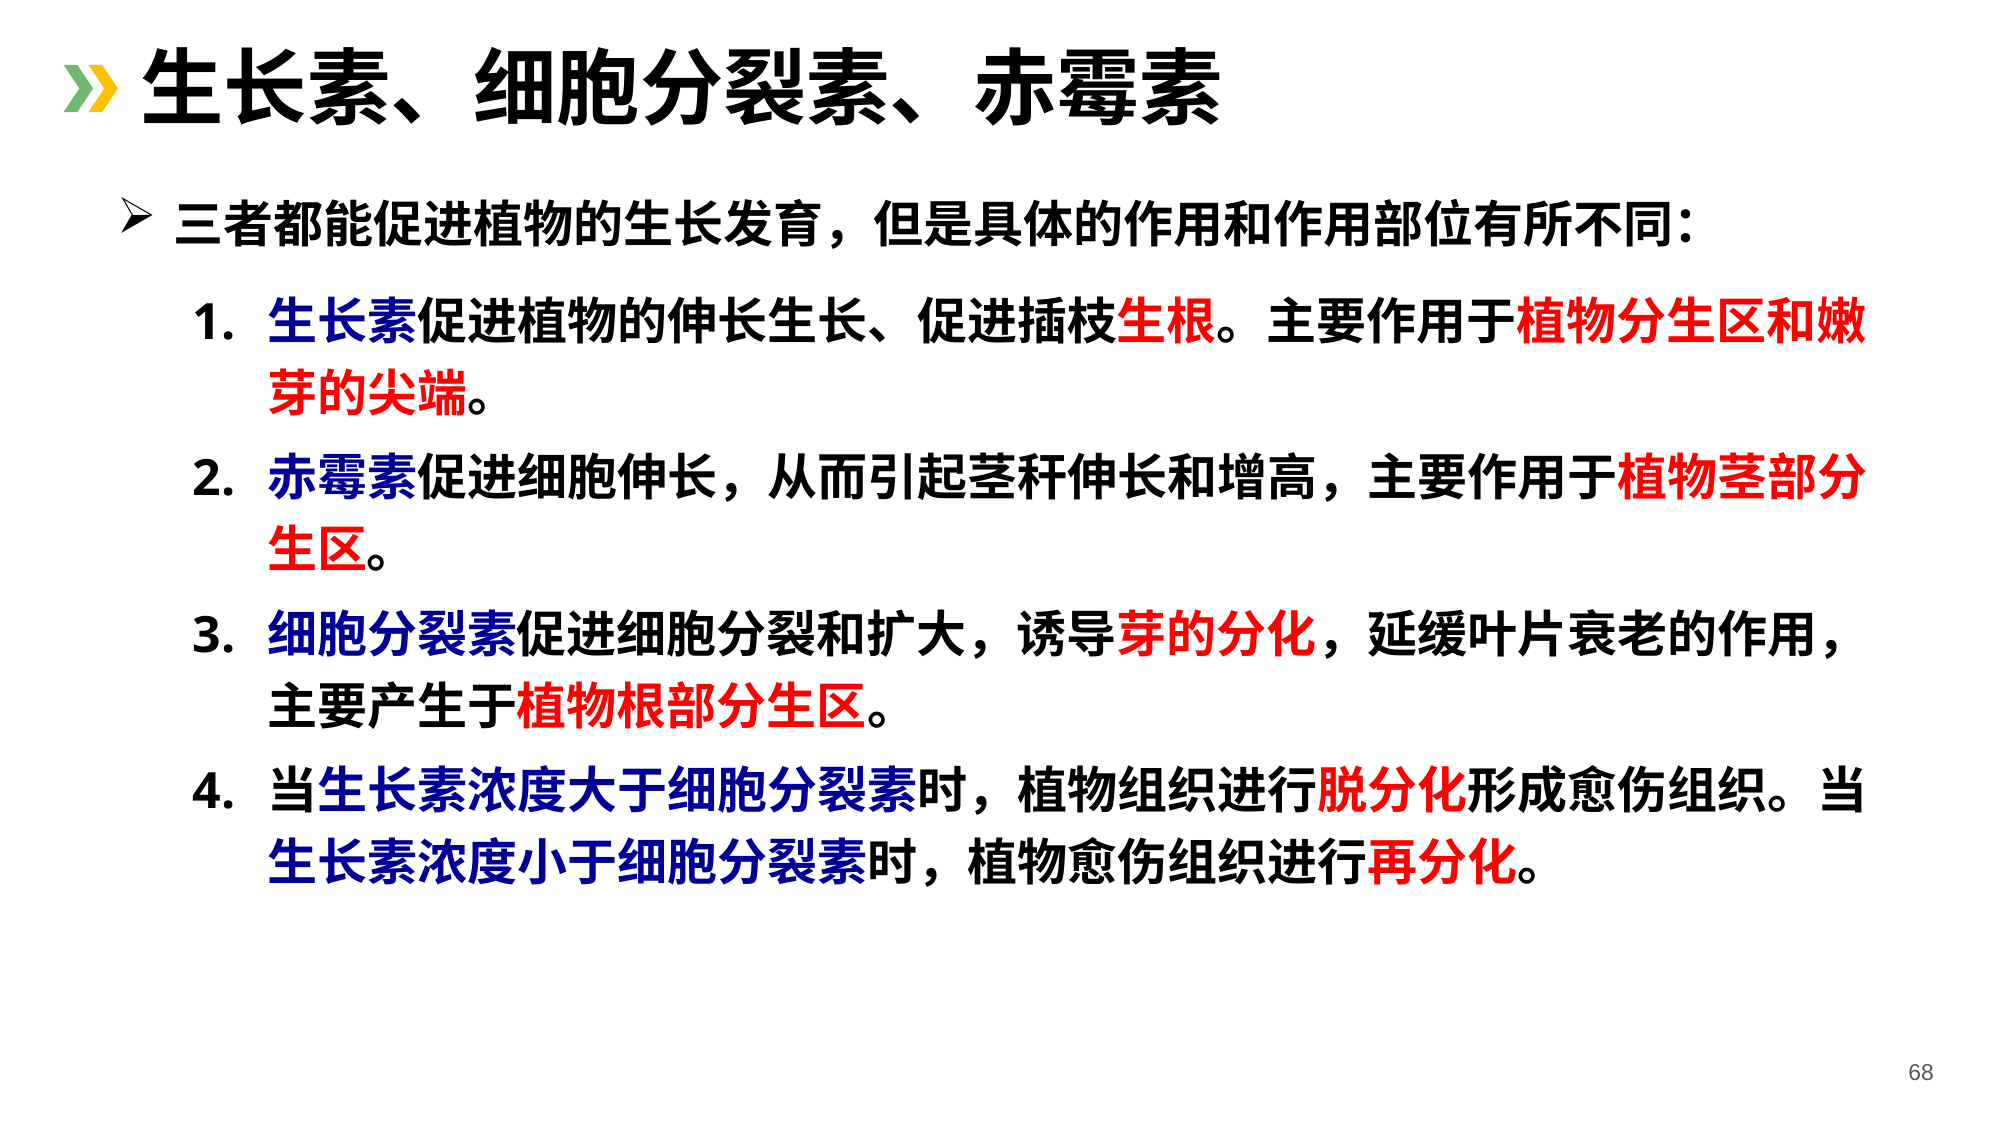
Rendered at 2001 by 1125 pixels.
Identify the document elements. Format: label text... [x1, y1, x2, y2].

title 生长素、细胞分裂素、赤霉素 [125, 32, 1926, 140]
slide_number 68 [1850, 1049, 1950, 1116]
text_box 三者都能促进植物的生长发育，但是具体的作用和作用部位有所不同： 生长素促进植物的伸长生长、促进插枝生根。主要作用于植物分生区和嫩芽的尖端。 赤霉素促进细胞伸长，从而引起茎秆伸长和增高，主要作用于植物茎部分生区。 细胞分裂素促进细胞分裂和扩大，诱导芽的分化，延缓叶片衰老的作用，主要产生于植物根部分生区。 当生长素浓度大于细胞分裂素时，植物组织进行脱分化形成愈伤组织。当生长素浓度小于细胞分裂素时，植物愈伤组织进行再分化。 [102, 172, 1903, 898]
